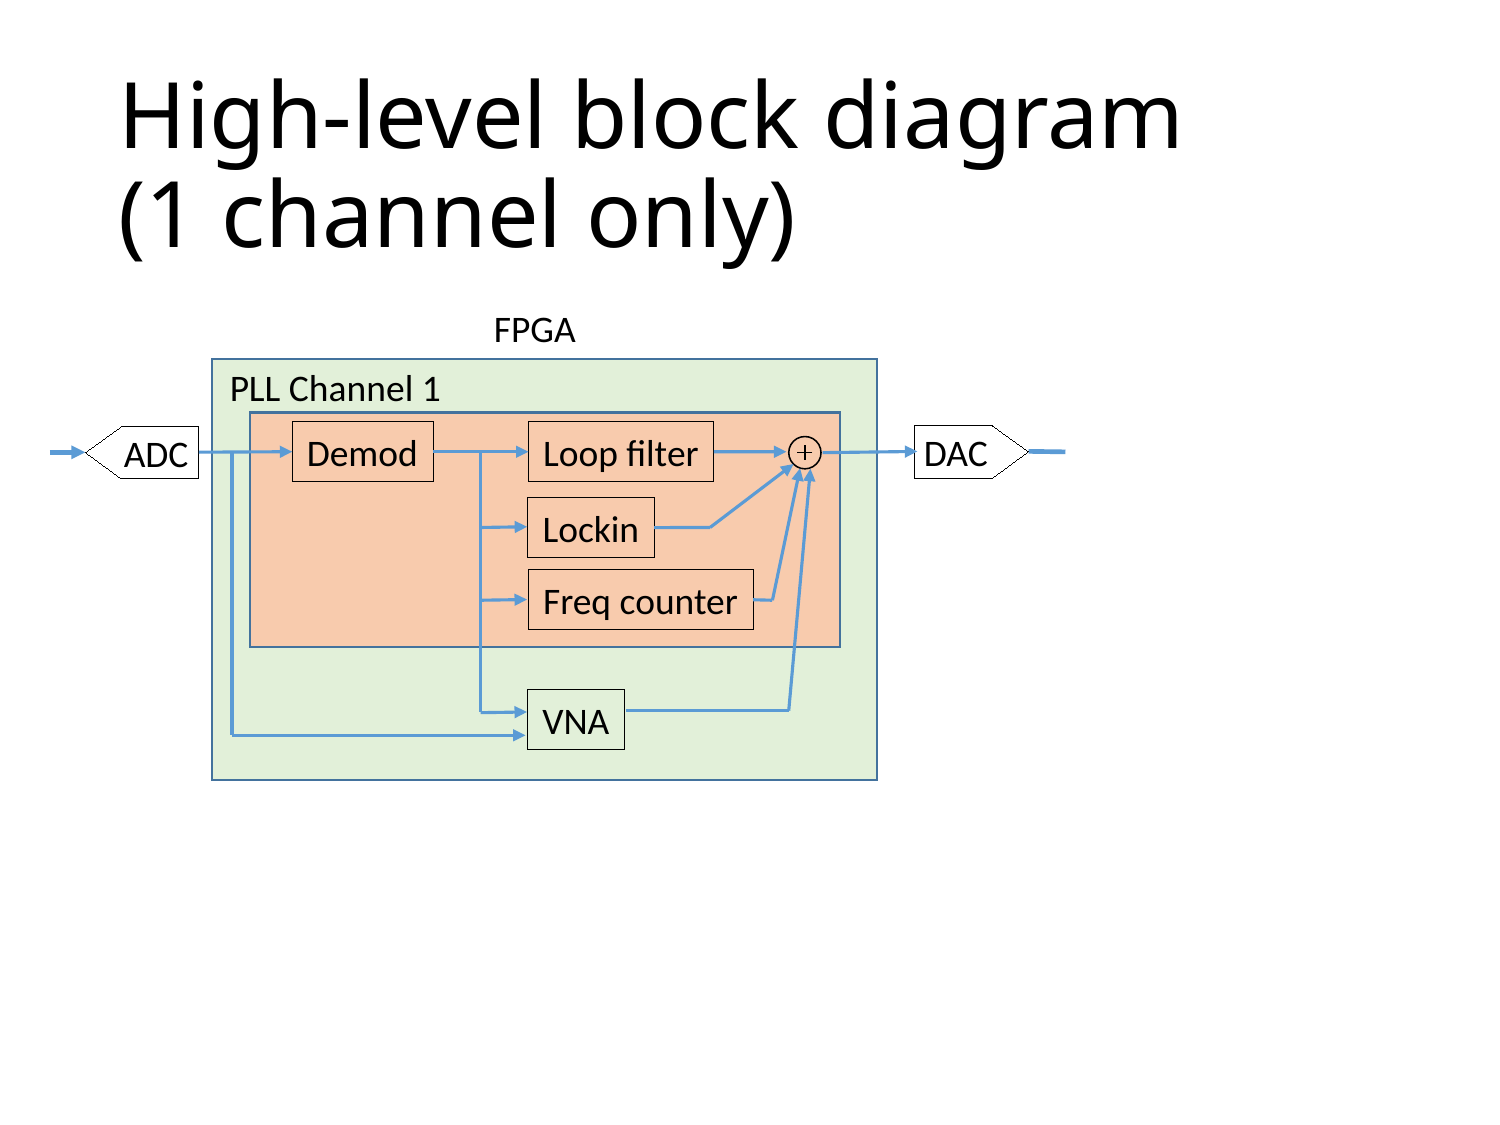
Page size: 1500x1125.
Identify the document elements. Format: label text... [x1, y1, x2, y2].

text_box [49, 297, 1066, 780]
title High-level block diagram (1 channel only) [103, 59, 1397, 278]
